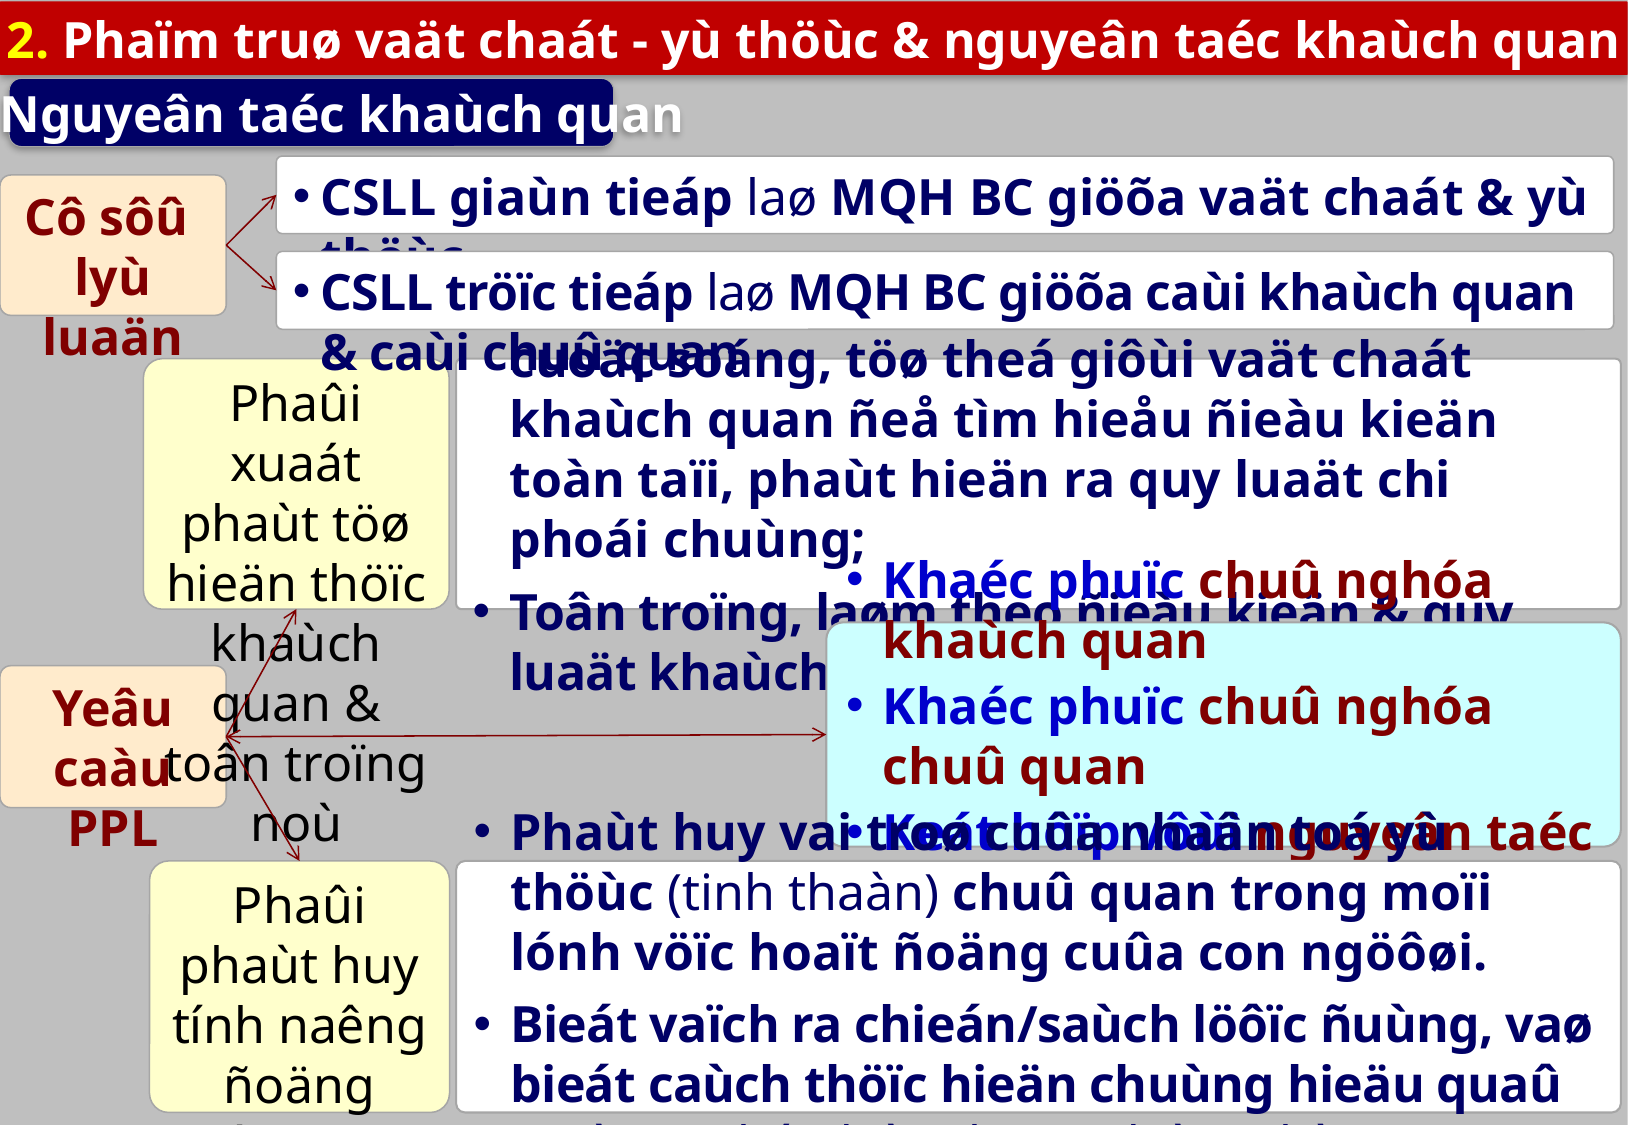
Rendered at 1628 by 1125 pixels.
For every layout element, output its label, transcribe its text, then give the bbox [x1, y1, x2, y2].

text_box Khaéc phuïc chuû nghóa khaùch quan Khaéc phuïc chuû nghóa chuû quan Keát hôïp vôùi nguyeân taéc tính ñaûng [824, 620, 1623, 849]
text_box Cô sôû lyù luaän [0, 174, 227, 316]
text_box Yeâu caàu PPL [0, 665, 220, 808]
text_box Phaùt huy vai troø cuûa nhaân toá yù thöùc (tinh thaàn) chuû quan trong moïi lónh vöïc hoaït ñoäng cuûa con ngöôøi. Bieát vaïch ra chieán/saùch löôïc ñuùng, vaø bieát caùch thöïc hieän chuùng hieäu quaû (Daùm nghó, daùm laøm, daùm chòu). [453, 858, 1623, 1115]
text_box Xuaát phaùt töø baûn thaân söï vaät, töø cuoäc soáng, töø theá giôùi vaät chaát khaùch quan ñeå tìm hieåu ñieàu kieän toàn taïi, phaùt hieän ra quy luaät chi phoái chuùng; Toân troïng, laøm theo ñieàu kieän & quy luaät khaùch quan. [453, 356, 1623, 612]
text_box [226, 244, 277, 291]
text_box CSLL giaùn tieáp laø MQH BC giöõa vaät chaát & yù thöùc [276, 156, 1614, 234]
text_box Phaûi xuaát phaùt töø hieän thöïc khaùch quan & toân troïng noù [143, 358, 450, 610]
text_box Phaûi phaùt huy tính naêng ñoäng saùng taïo chuû quan [149, 860, 450, 1113]
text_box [226, 744, 300, 862]
text_box CSLL tröïc tieáp laø MQH BC giöõa caùi khaùch quan & caùi chuû quan [276, 251, 1614, 330]
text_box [226, 194, 277, 244]
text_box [225, 608, 297, 733]
text_box d) Nguyeân taéc khaùch quan [9, 78, 614, 147]
text_box 2. Phaïm truø vaät chaát - yù thöùc & nguyeân taéc khaùch quan [0, 1, 1628, 75]
